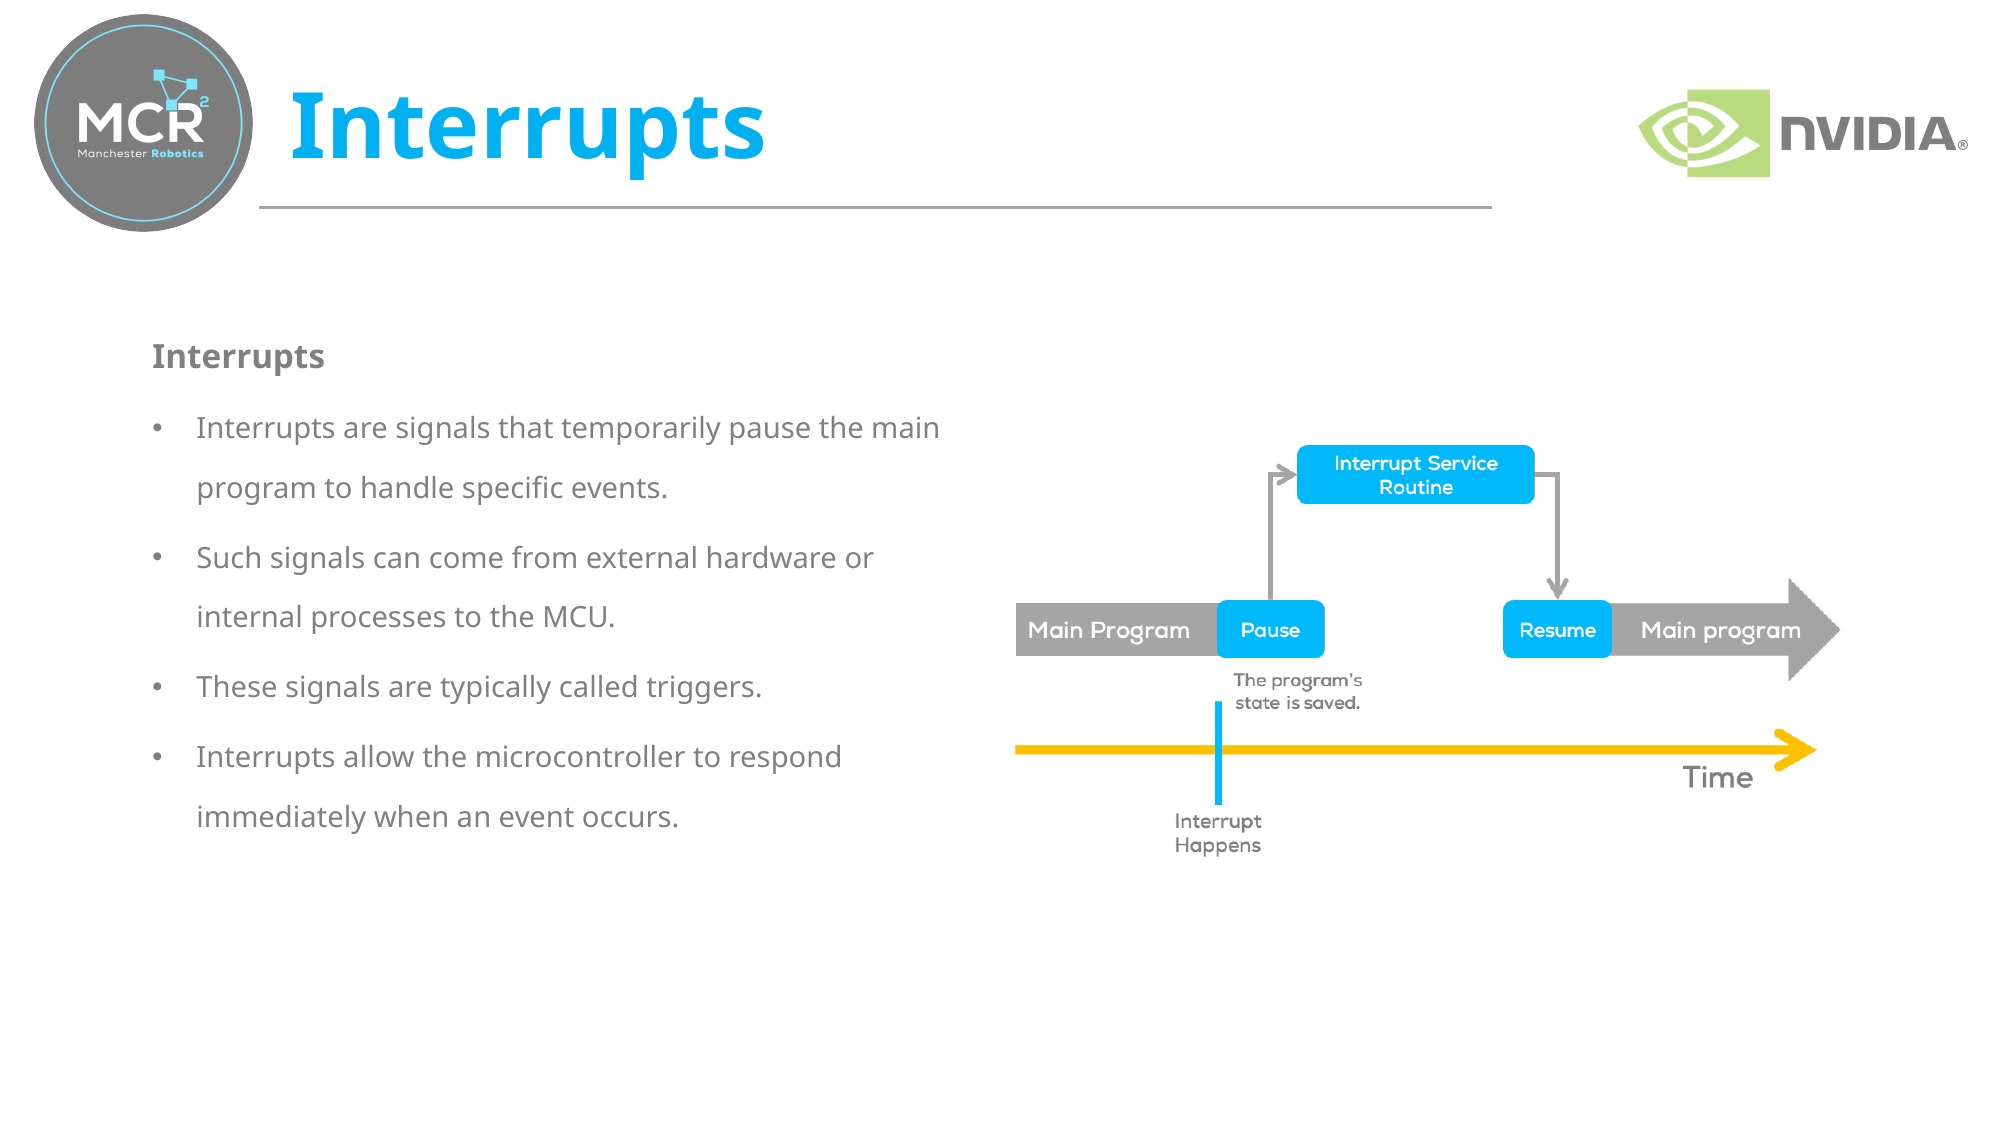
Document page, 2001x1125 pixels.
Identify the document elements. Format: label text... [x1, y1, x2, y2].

list Interrupts Interrupts are signals that temporarily pause the main program to handle specific events. Such signals can come from external hardware or internal processes to the MCU. These signals are typically called triggers. Interrupts allow the microcontroller to respond immediately when an event occurs. [137, 299, 988, 1014]
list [1012, 444, 1863, 869]
title Interrupts [275, 19, 1615, 238]
